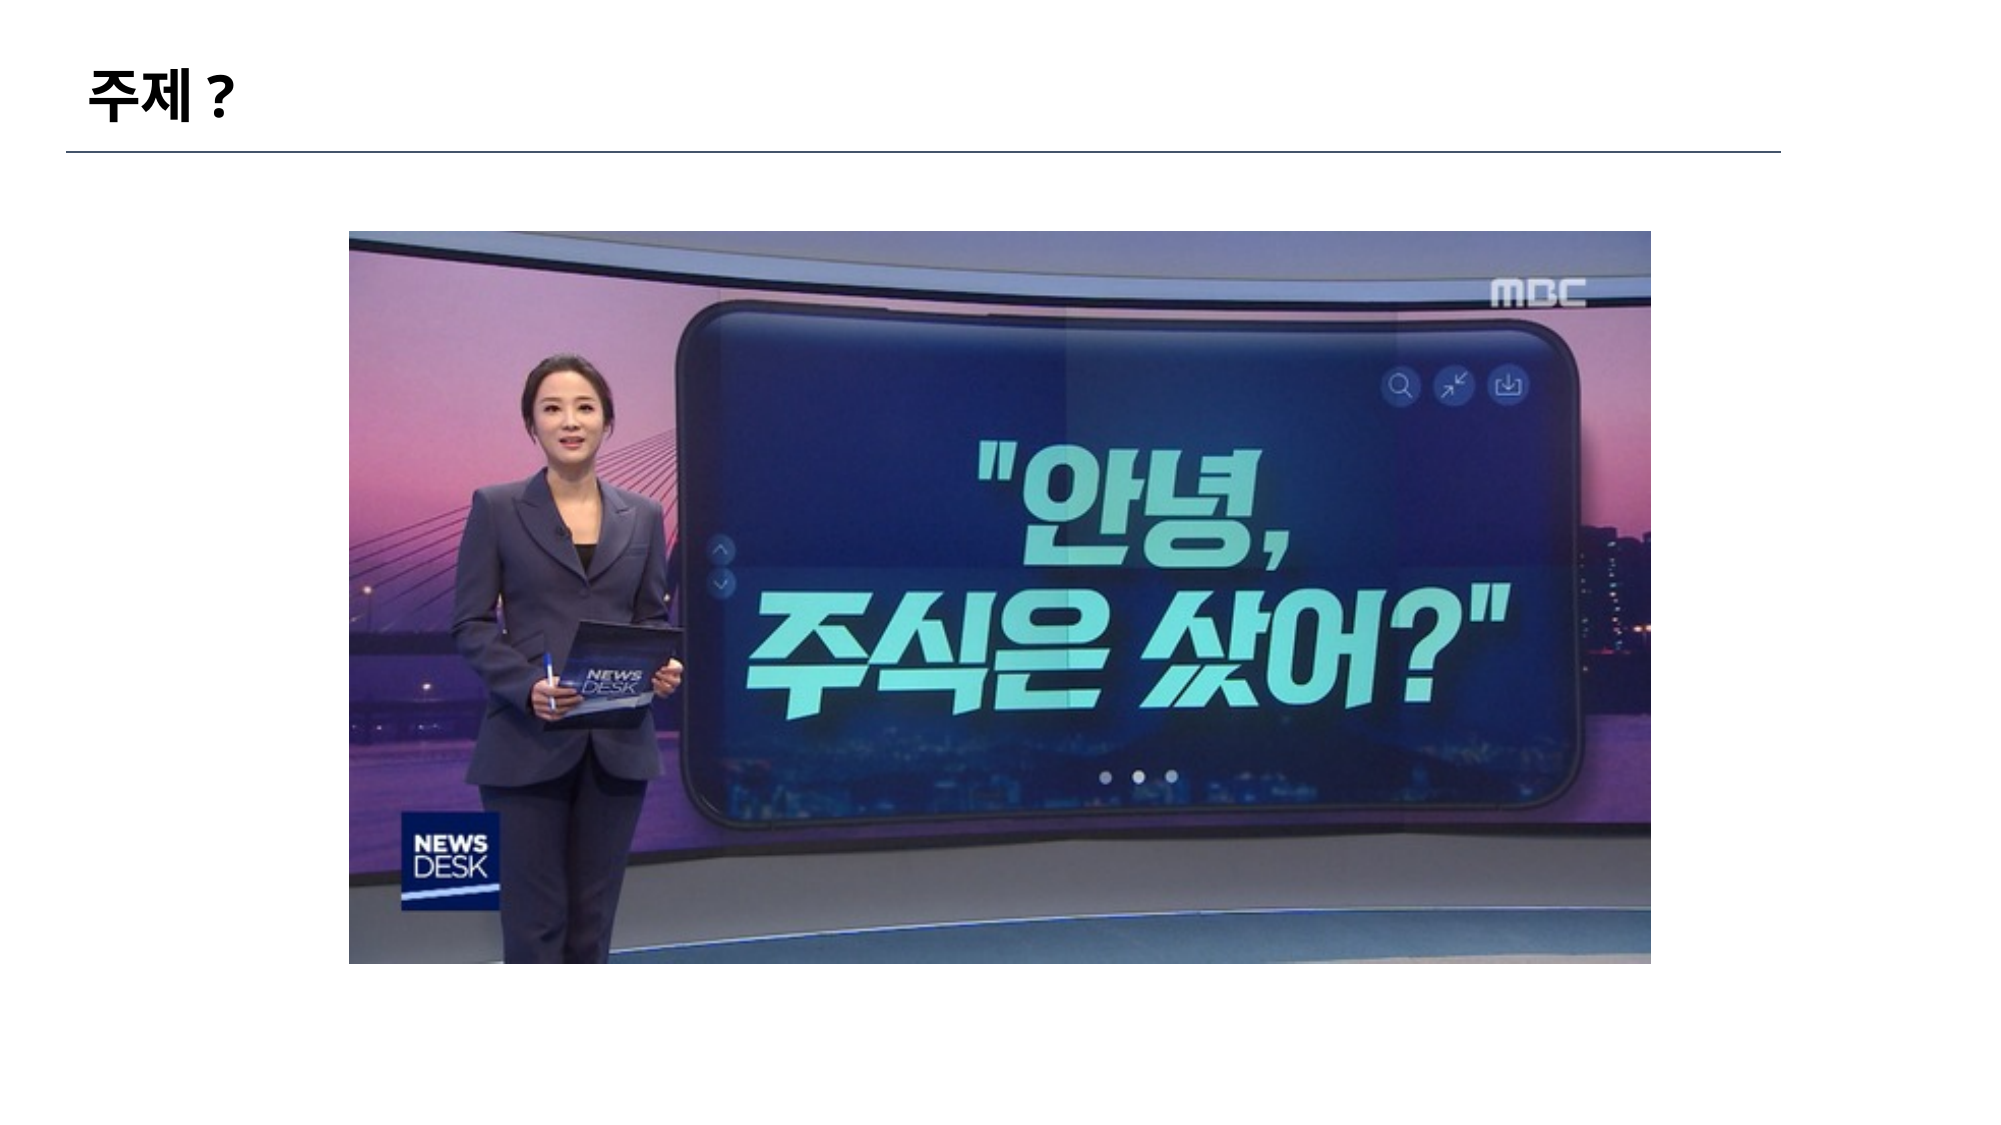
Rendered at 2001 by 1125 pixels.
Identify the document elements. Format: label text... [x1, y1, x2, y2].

title 주제? [71, 17, 1797, 179]
picture [349, 231, 1651, 964]
